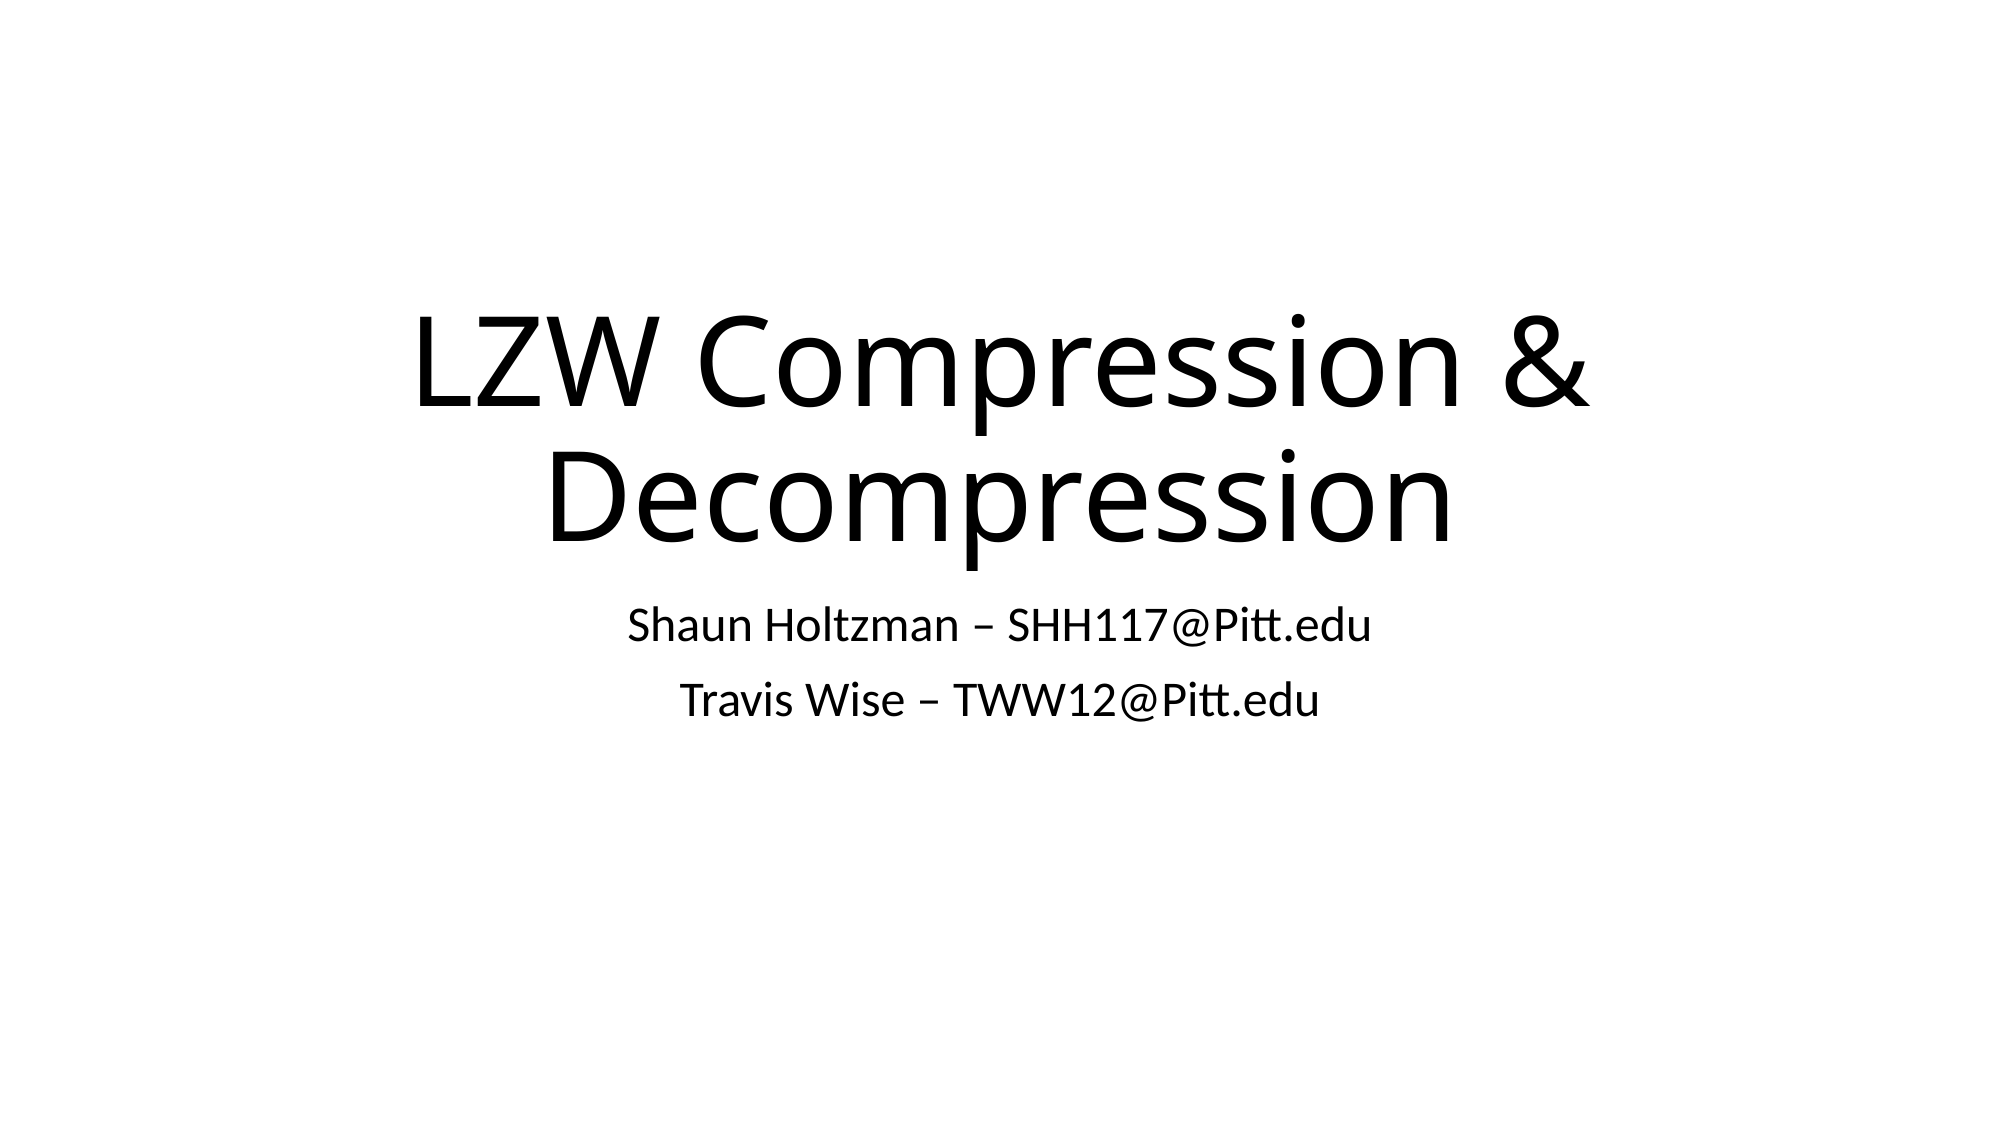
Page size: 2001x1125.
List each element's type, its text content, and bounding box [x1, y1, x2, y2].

subtitle Shaun Holtzman – SHH117@Pitt.edu Travis Wise – TWW12@Pitt.edu [249, 590, 1750, 863]
title LZW Compression & Decompression [249, 184, 1750, 576]
